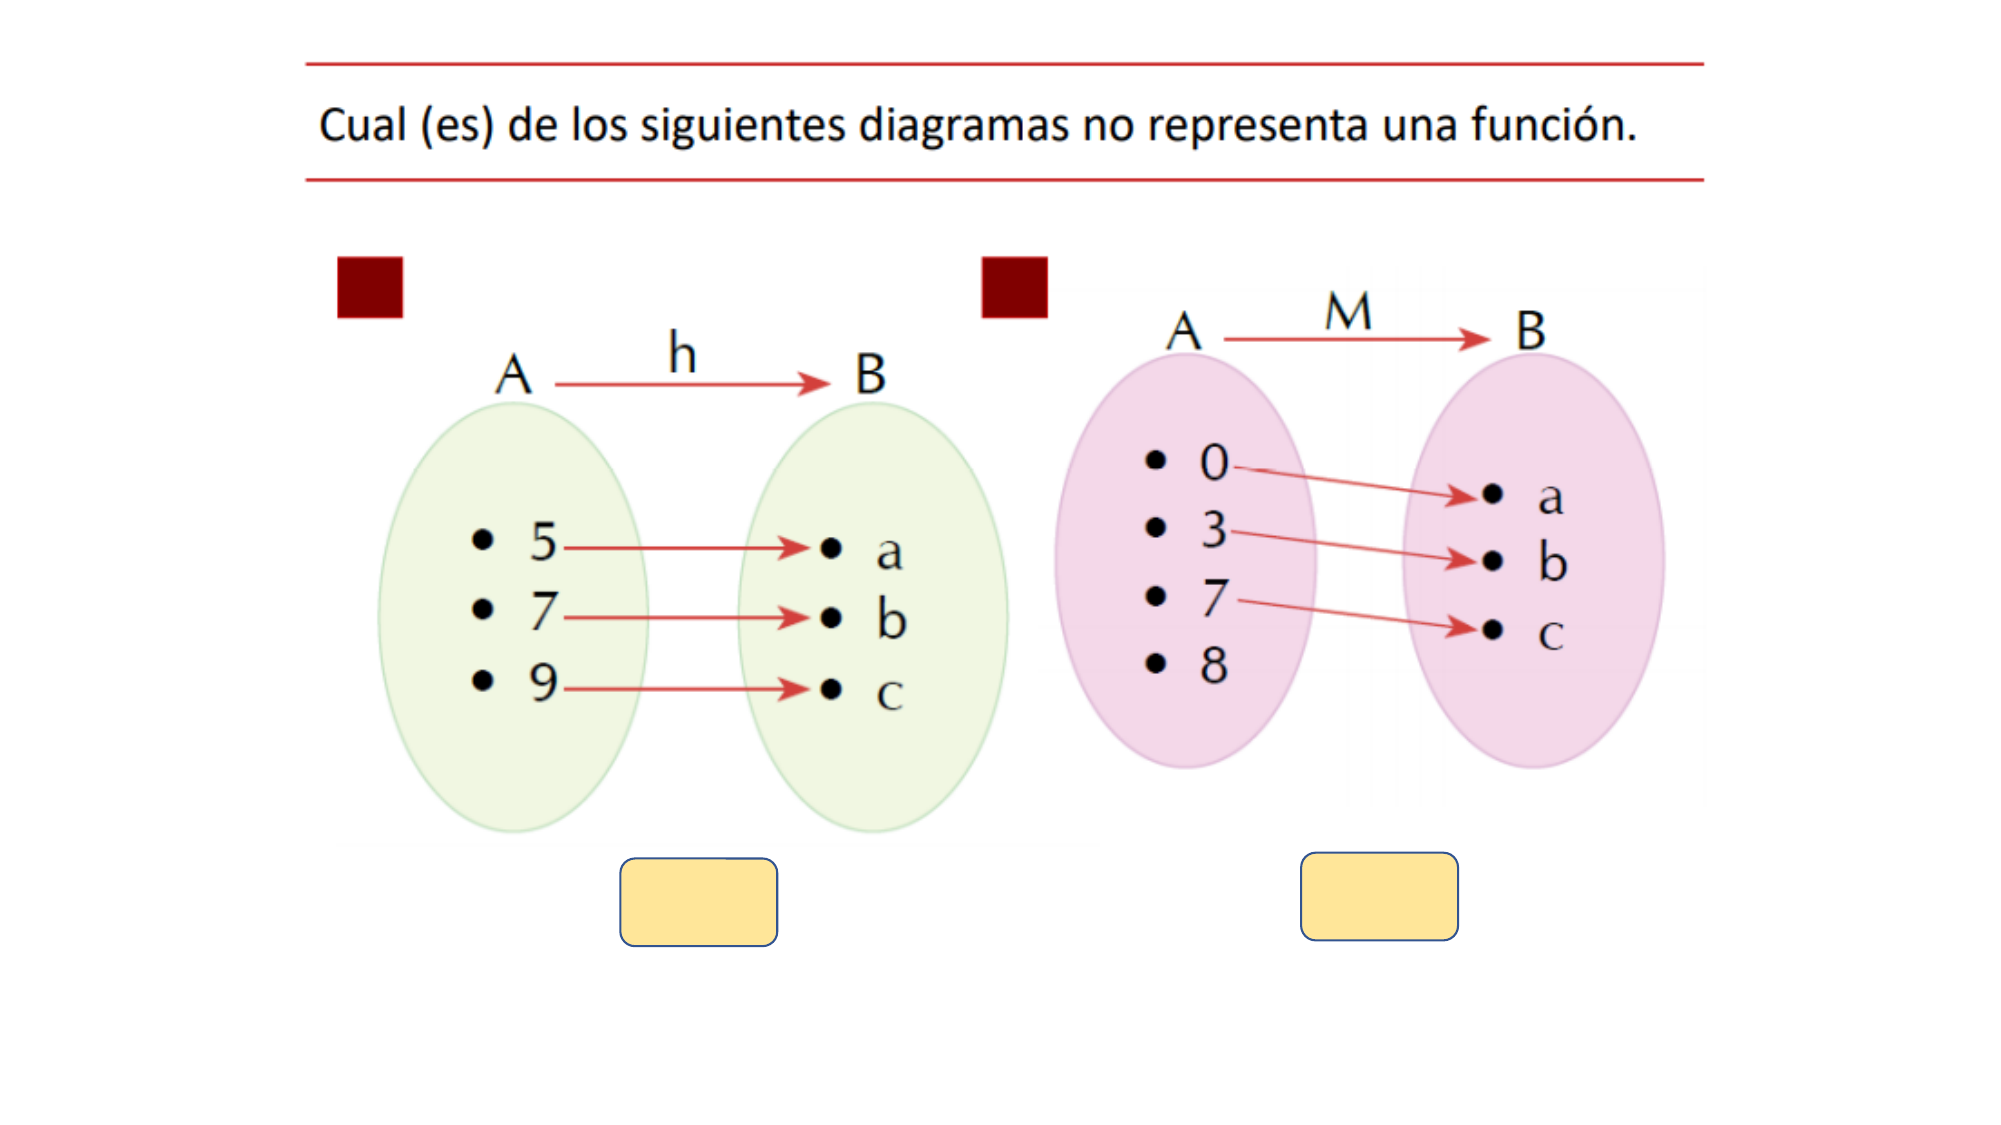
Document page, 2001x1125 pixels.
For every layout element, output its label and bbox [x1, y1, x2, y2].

picture [255, 52, 1744, 859]
text_box [1300, 859, 1460, 942]
text_box [619, 859, 779, 948]
